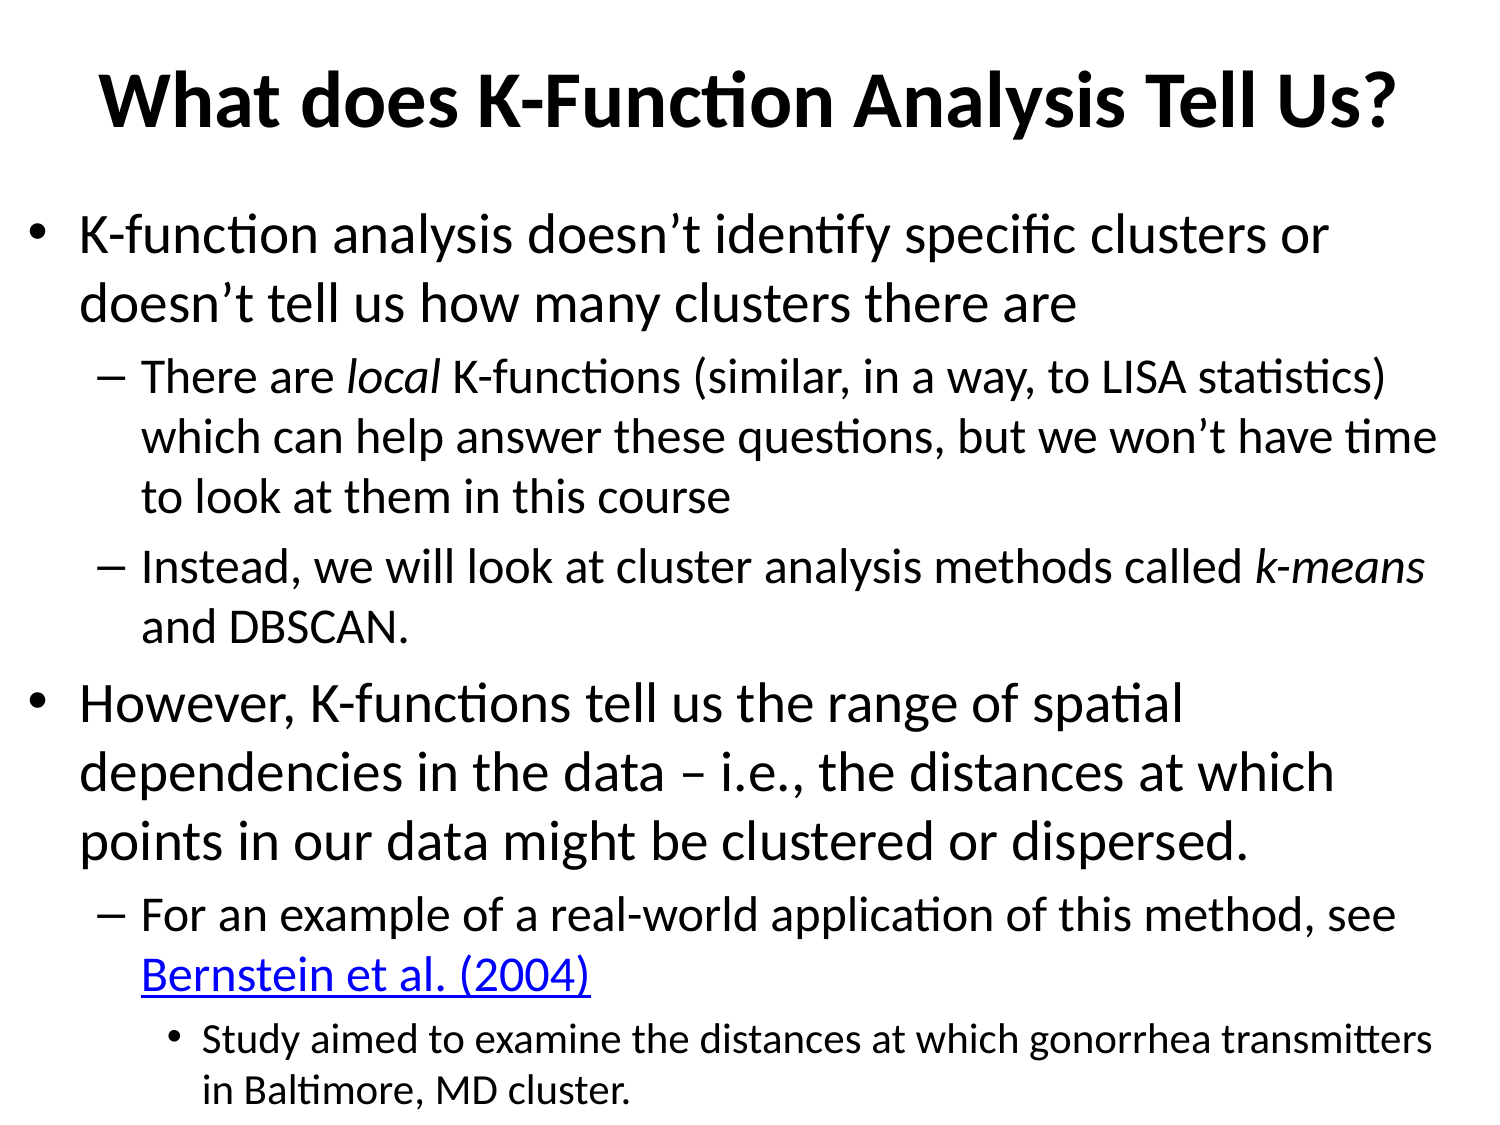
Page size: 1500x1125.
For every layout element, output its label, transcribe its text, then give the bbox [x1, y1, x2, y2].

list K-function analysis doesn’t identify specific clusters or doesn’t tell us how many clusters there are There are local K-functions (similar, in a way, to LISA statistics) which can help answer these questions, but we won’t have time to look at them in this course Instead, we will look at cluster analysis methods called k-means and DBSCAN. However, K-functions tell us the range of spatial dependencies in the data – i.e., the distances at which points in our data might be clustered or dispersed. For an example of a real-world application of this method, see Bernstein et al. (2004) Study aimed to examine the distances at which gonorrhea transmitters in Baltimore, MD cluster. [12, 188, 1488, 1125]
title What does K-Function Analysis Tell Us? [0, 1, 1500, 189]
